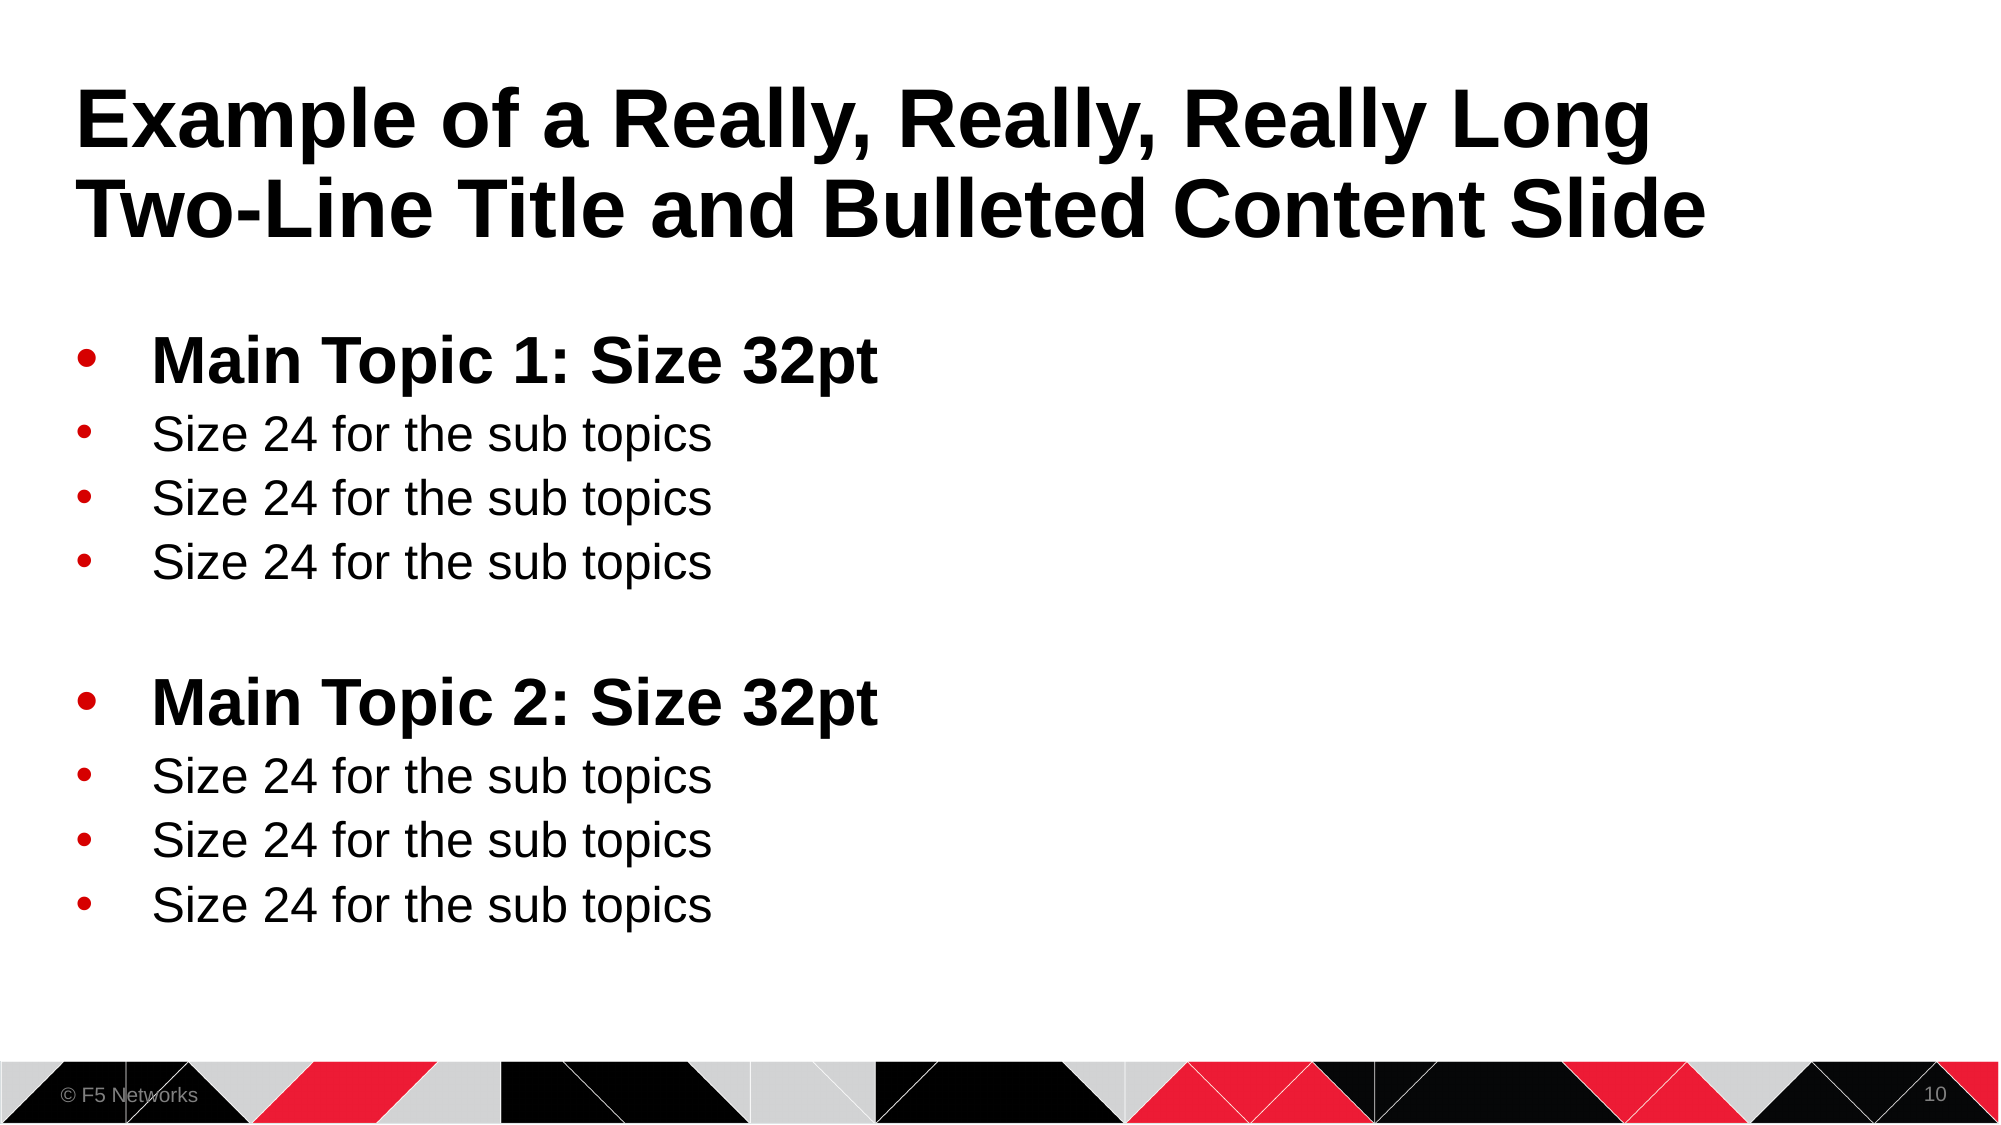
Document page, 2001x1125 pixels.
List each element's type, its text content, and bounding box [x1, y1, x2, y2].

footer © F5 Networks [35, 1063, 711, 1124]
title Example of a Really, Really, Really Long Two-Line Title and Bulleted Content Slide [50, 50, 1950, 284]
picture [0, 1050, 2000, 1125]
list Main Topic 1: Size 32pt Size 24 for the sub topics Size 24 for the sub topics Size 24 for the sub topics Main Topic 2: Size 32pt Size 24 for the sub topics Size 24 for the sub topics Size 24 for the sub topics [50, 299, 1950, 1050]
slide_number 10 [1477, 1062, 1973, 1123]
